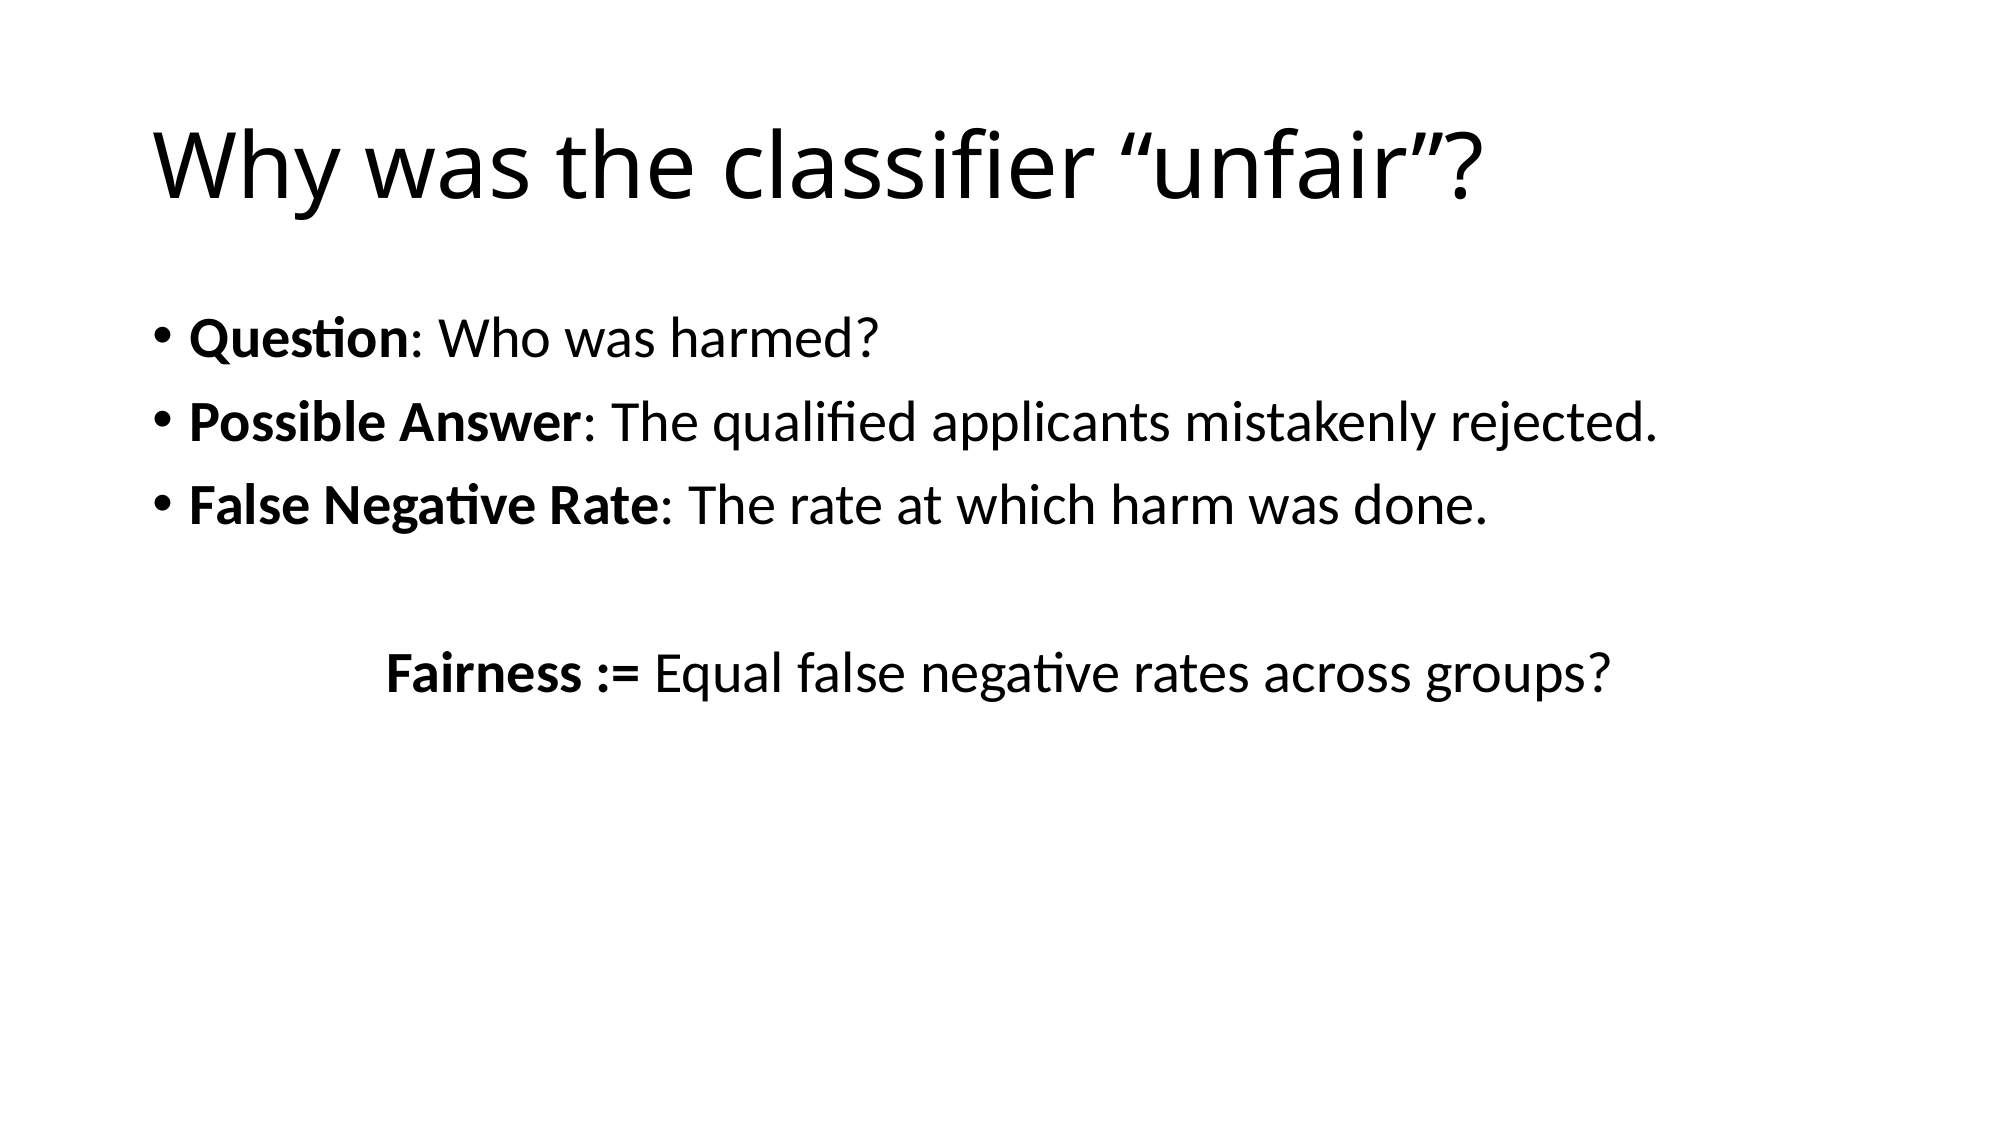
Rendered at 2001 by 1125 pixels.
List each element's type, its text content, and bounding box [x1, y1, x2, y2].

list Question: Who was harmed? Possible Answer: The qualified applicants mistakenly rejected. False Negative Rate: The rate at which harm was done. Fairness := Equal false negative rates across groups? [137, 299, 1863, 1014]
title Why was the classifier “unfair”? [137, 59, 1863, 278]
